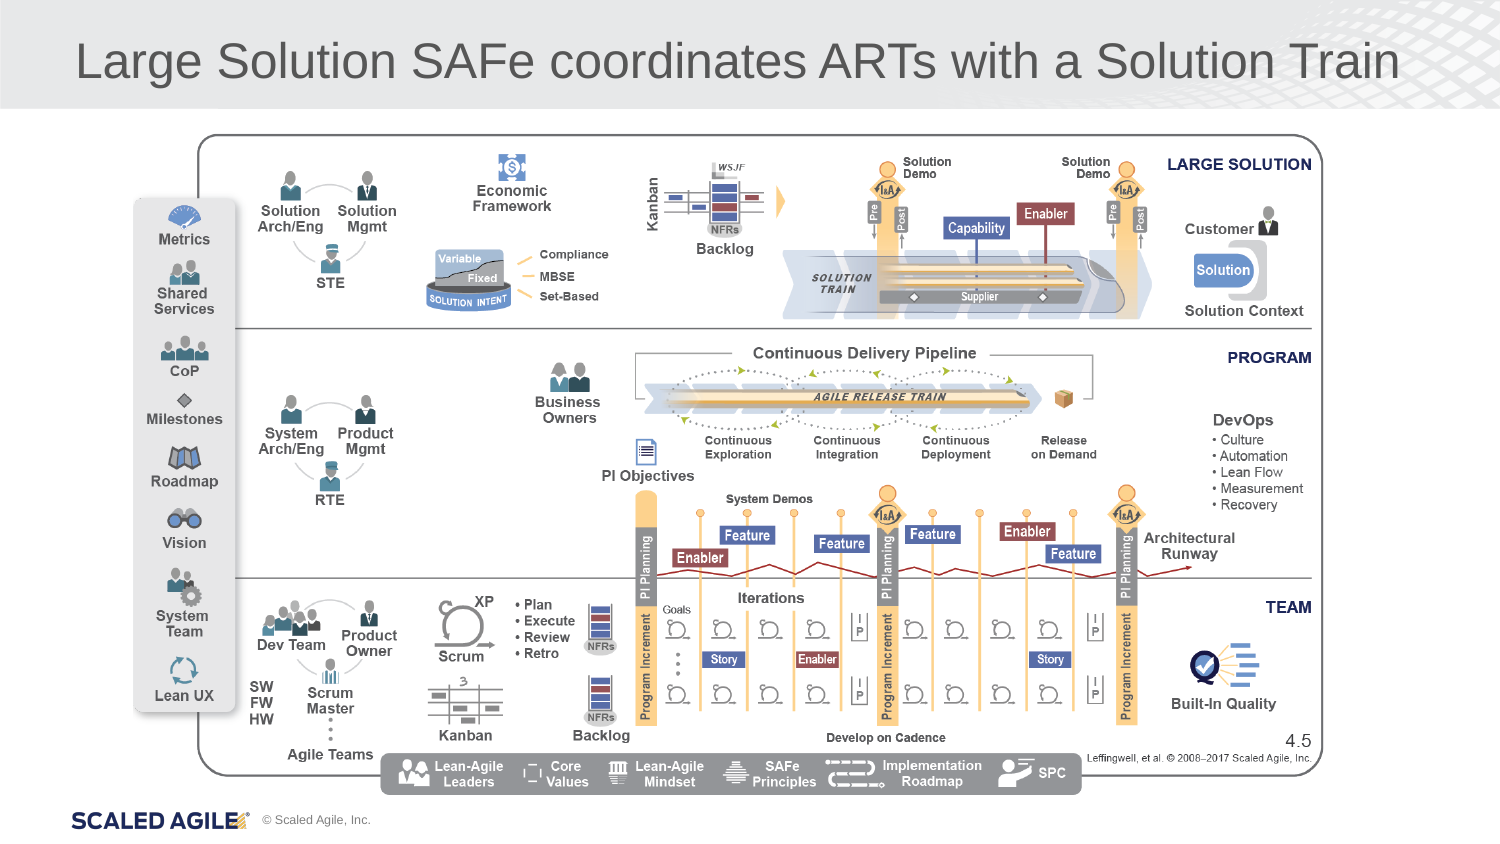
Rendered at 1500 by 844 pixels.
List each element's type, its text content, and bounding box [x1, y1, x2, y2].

picture [69, 809, 254, 831]
picture [132, 129, 1328, 795]
title Large Solution SAFe coordinates ARTs with a Solution Train [74, 27, 1442, 78]
picture [0, 0, 1500, 109]
